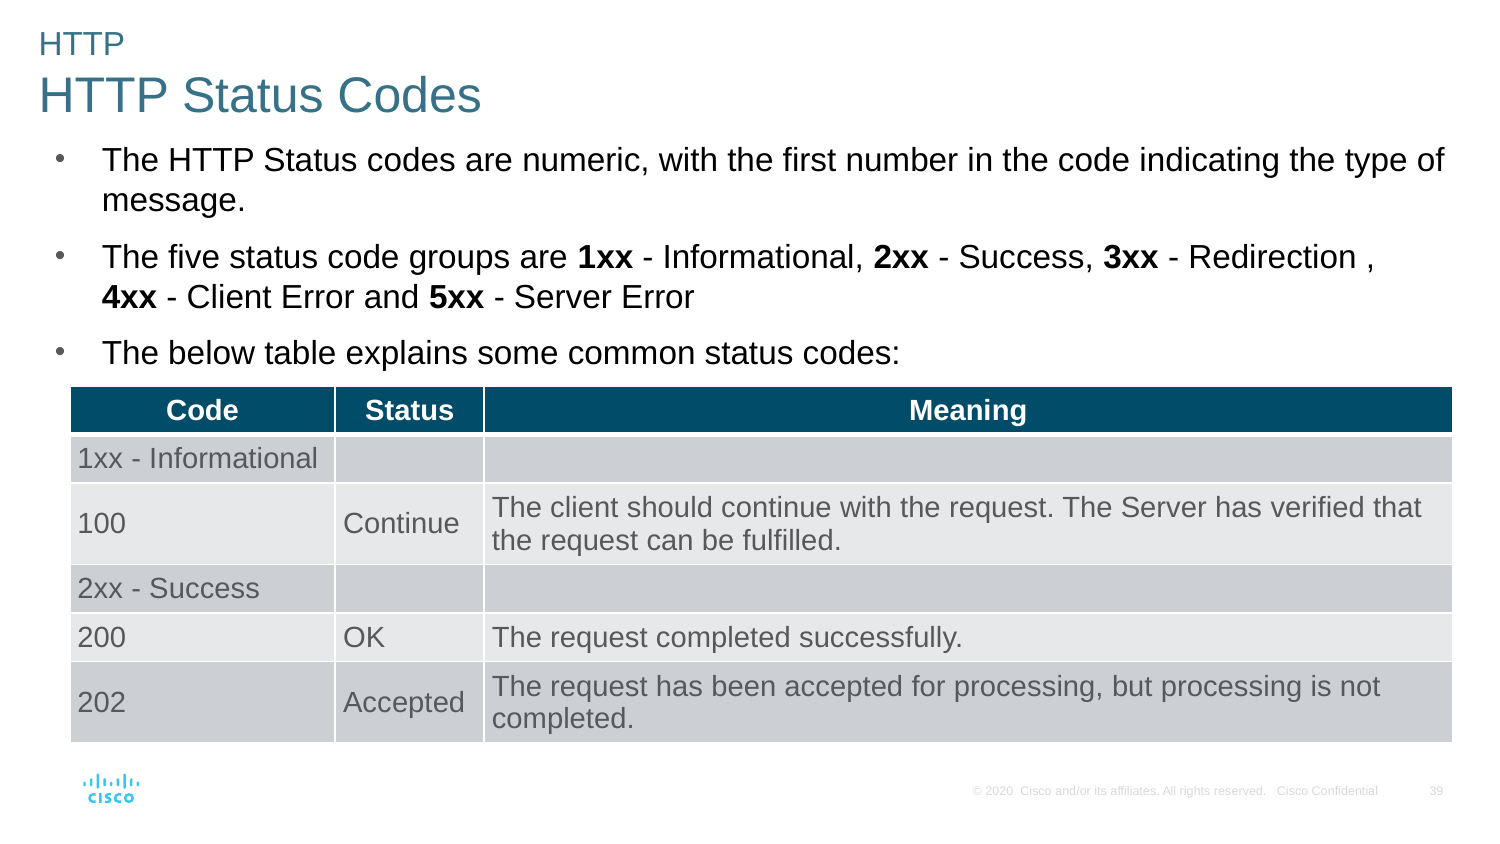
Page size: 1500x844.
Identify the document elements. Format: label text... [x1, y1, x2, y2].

table_cell Continue [336, 484, 483, 564]
table_cell 100 [71, 484, 334, 564]
table_cell The request has been accepted for processing, but processing is not completed. [485, 662, 1452, 742]
table_cell 200 [71, 614, 334, 661]
table_cell 2xx - Success [71, 565, 334, 612]
table_cell [336, 565, 483, 612]
table_header Status [336, 387, 483, 432]
table_header Meaning [485, 387, 1452, 432]
table_cell 202 [71, 662, 334, 742]
table_cell 1xx - Informational [71, 437, 334, 482]
table_cell The client should continue with the request. The Server has verified that the request can be fulfilled. [485, 484, 1452, 564]
table_cell Accepted [336, 662, 483, 742]
table_header Code [71, 387, 334, 432]
table_cell [336, 437, 483, 482]
table_cell OK [336, 614, 483, 661]
list The HTTP Status codes are numeric, with the first number in the code indicating the type of message. The five status code groups are 1xx - Informational, 2xx - Success, 3xx - Redirection , 4xx - Client Error and 5xx - Server Error The below table explains some common status codes: [39, 131, 1489, 225]
table_cell [485, 437, 1452, 482]
table_cell The request completed successfully. [485, 614, 1452, 661]
table_cell [485, 565, 1452, 612]
text_box HTTP HTTP Status Codes [23, 10, 1500, 135]
